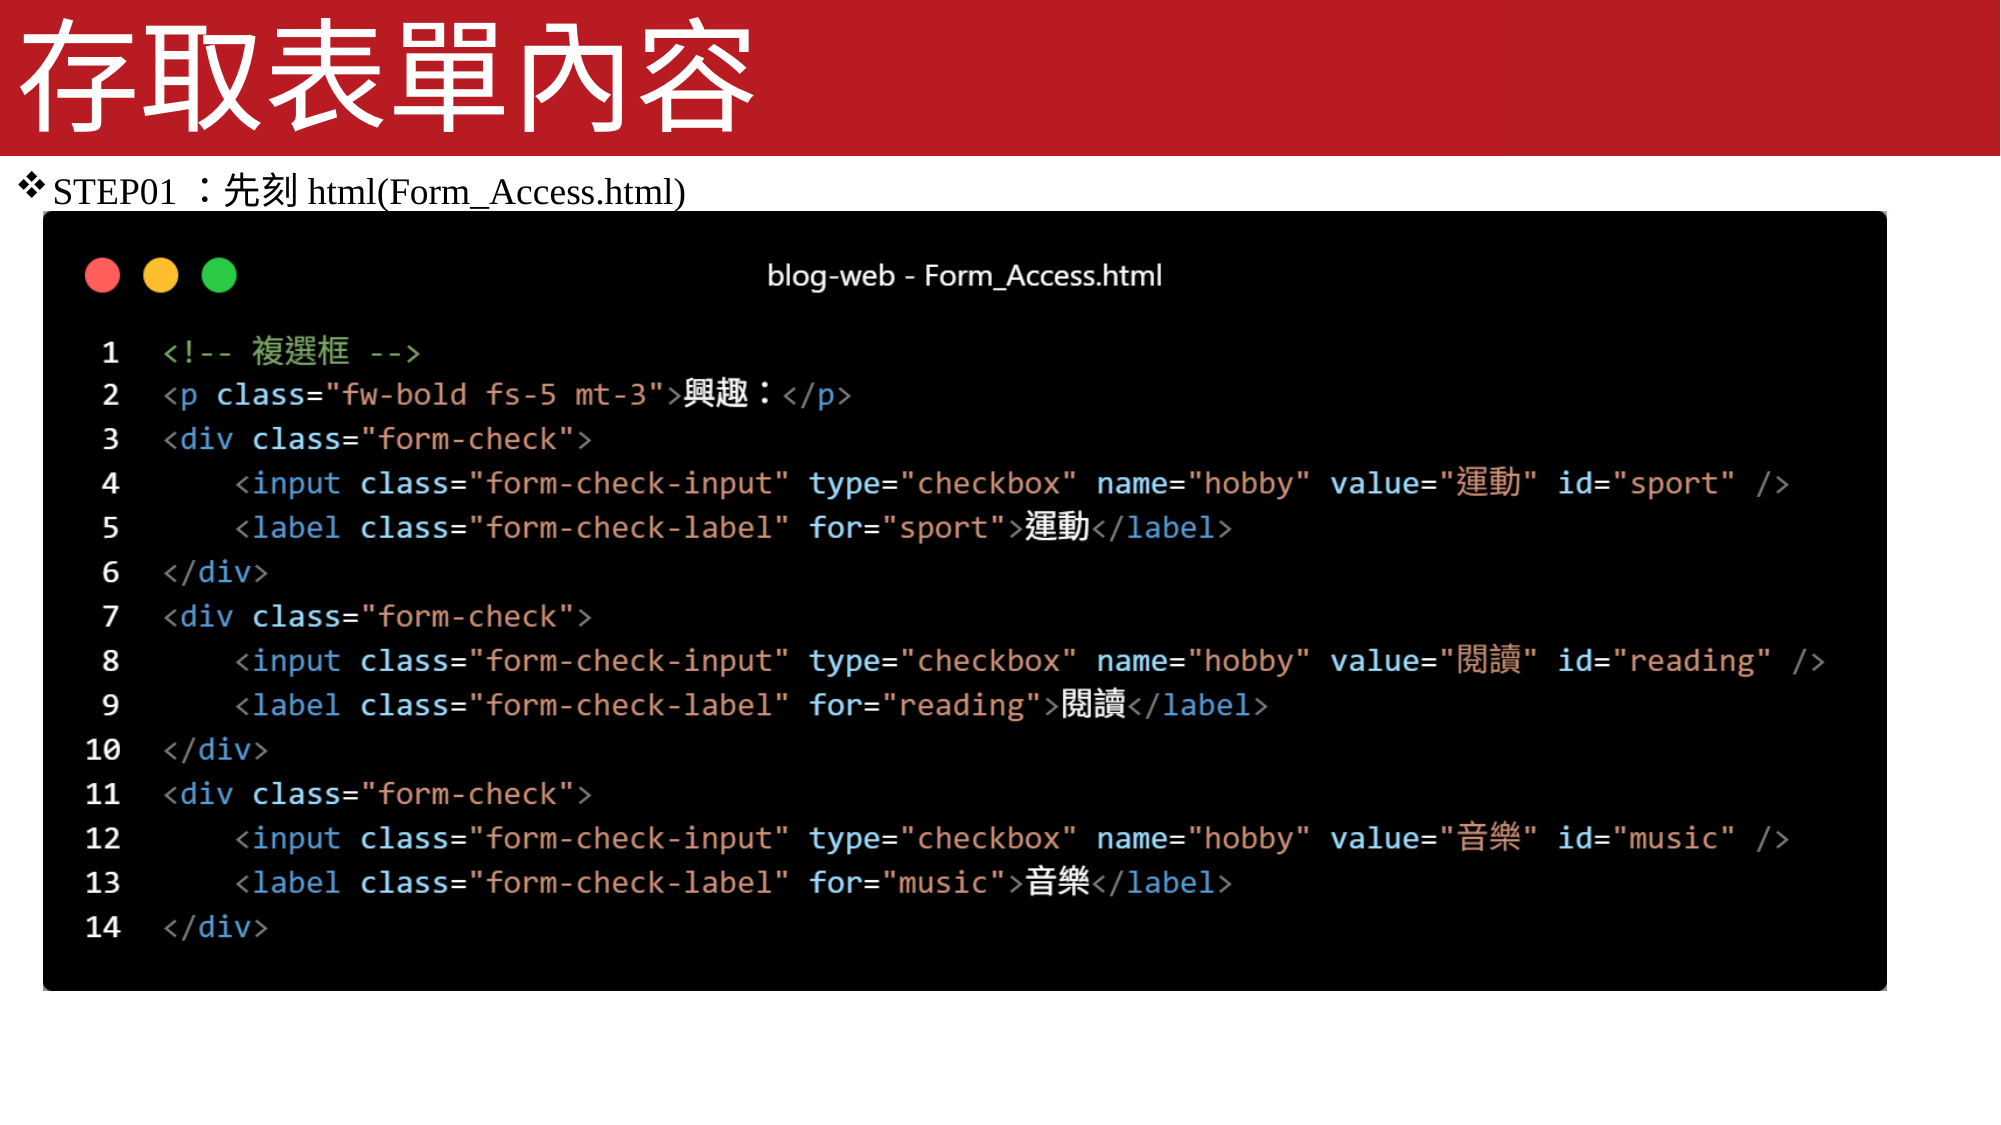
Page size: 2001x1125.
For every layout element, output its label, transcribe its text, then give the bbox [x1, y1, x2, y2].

title 存取表單內容 [1, 0, 1727, 156]
list STEP01：先刻html(Form_Access.html) [0, 159, 1988, 987]
picture [43, 211, 1887, 991]
